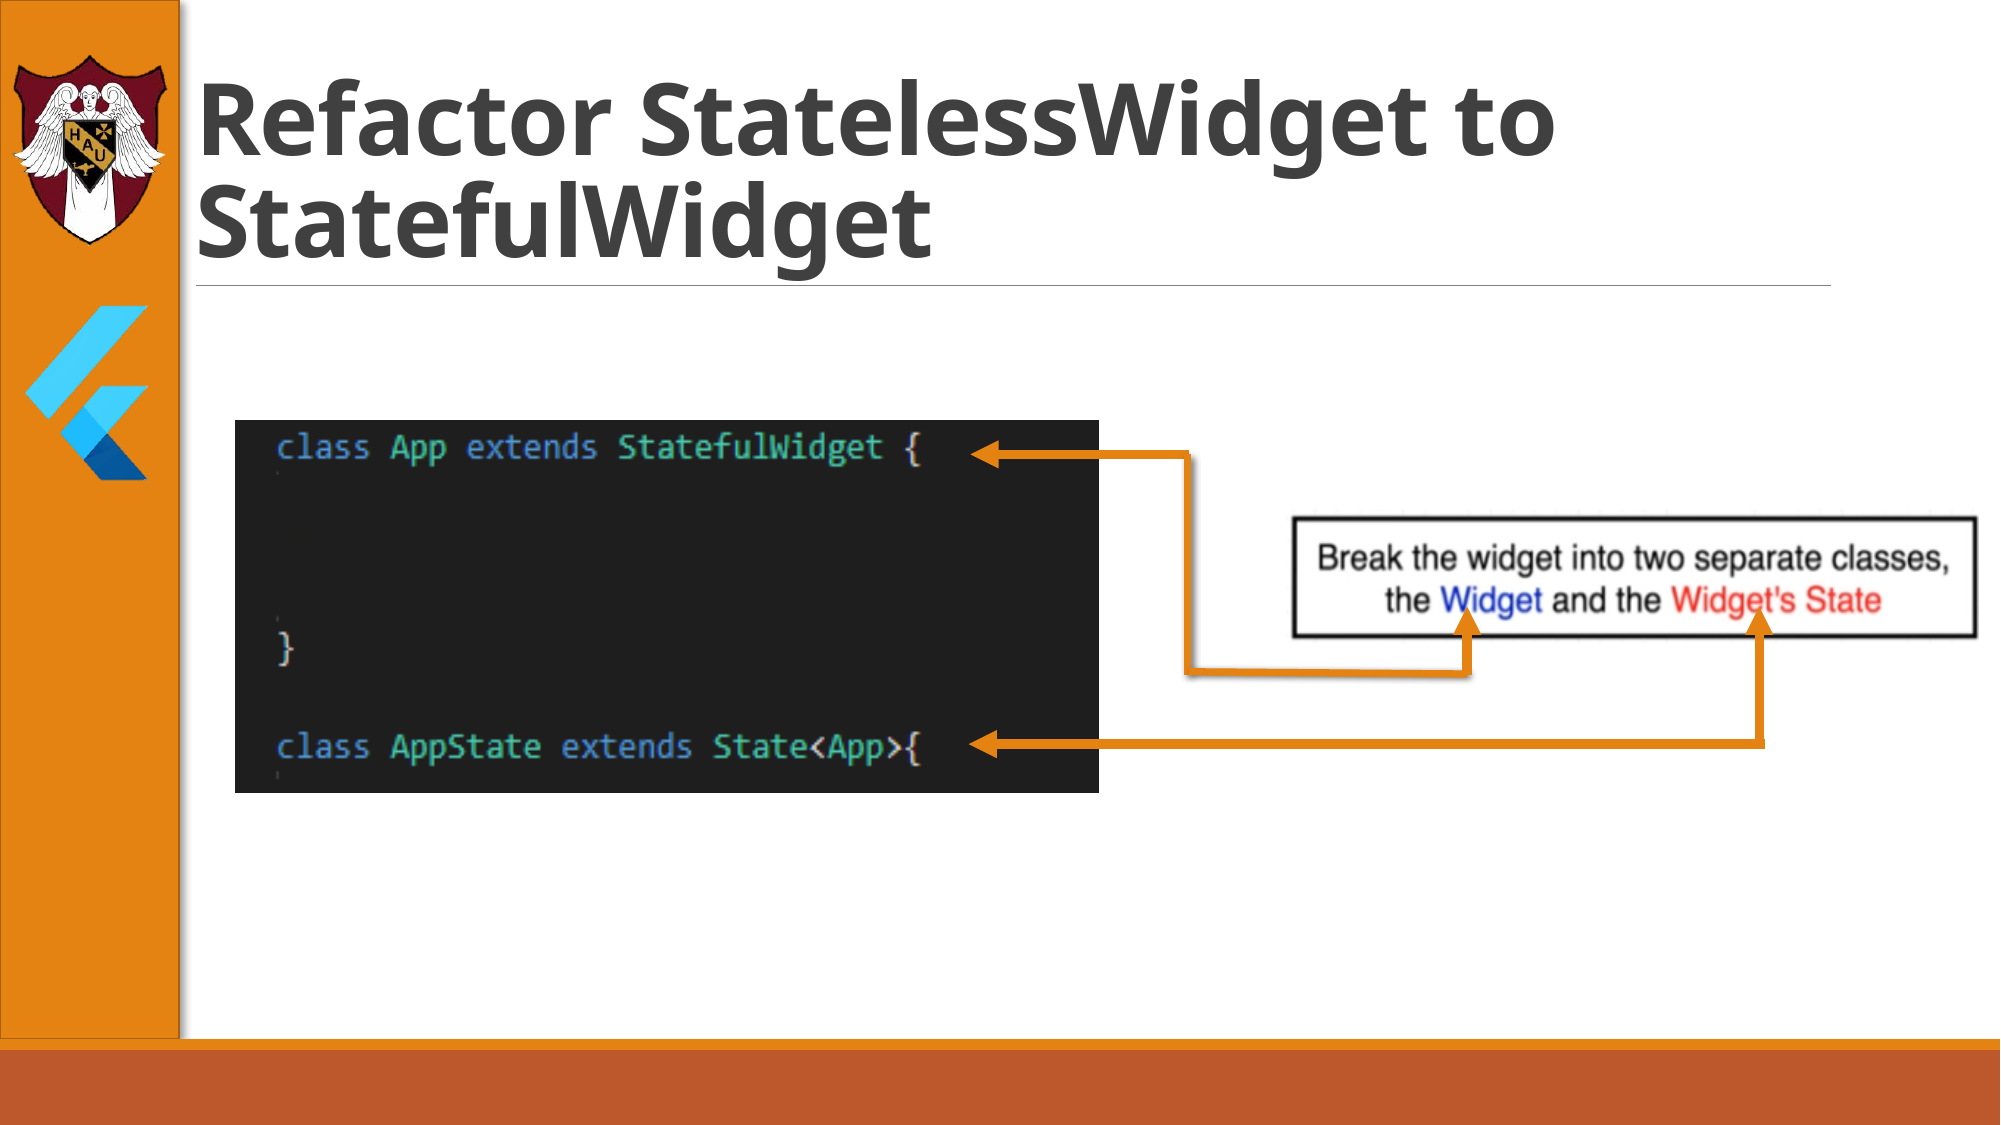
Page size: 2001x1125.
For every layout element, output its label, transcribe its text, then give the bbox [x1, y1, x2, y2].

picture [7, 302, 165, 483]
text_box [969, 453, 1468, 676]
picture [10, 46, 169, 250]
picture [234, 420, 1100, 794]
picture [1468, 508, 1980, 643]
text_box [968, 606, 1766, 745]
title Refactor StatelessWidget to StatefulWidget [180, 47, 1830, 285]
